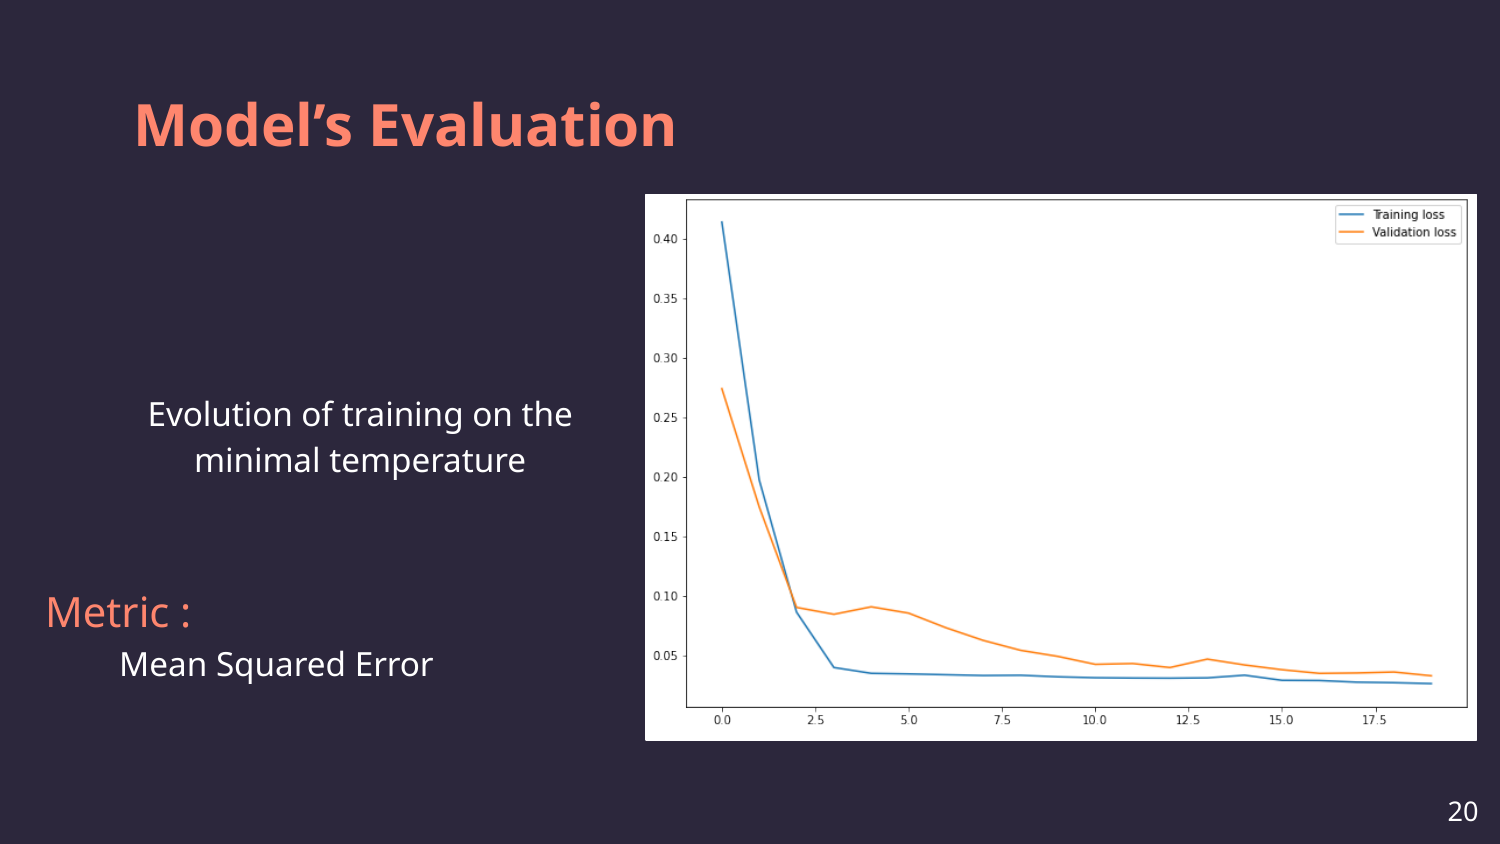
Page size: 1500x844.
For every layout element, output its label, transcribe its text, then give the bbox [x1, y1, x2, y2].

slide_number ‹#› [1403, 779, 1494, 844]
subtitle Mean Squared Error [42, 621, 512, 721]
title Model’s Evaluation [118, 72, 1382, 167]
picture [643, 191, 1476, 736]
subtitle Metric : [29, 563, 218, 622]
subtitle Evolution of training on the minimal temperature [125, 372, 595, 472]
